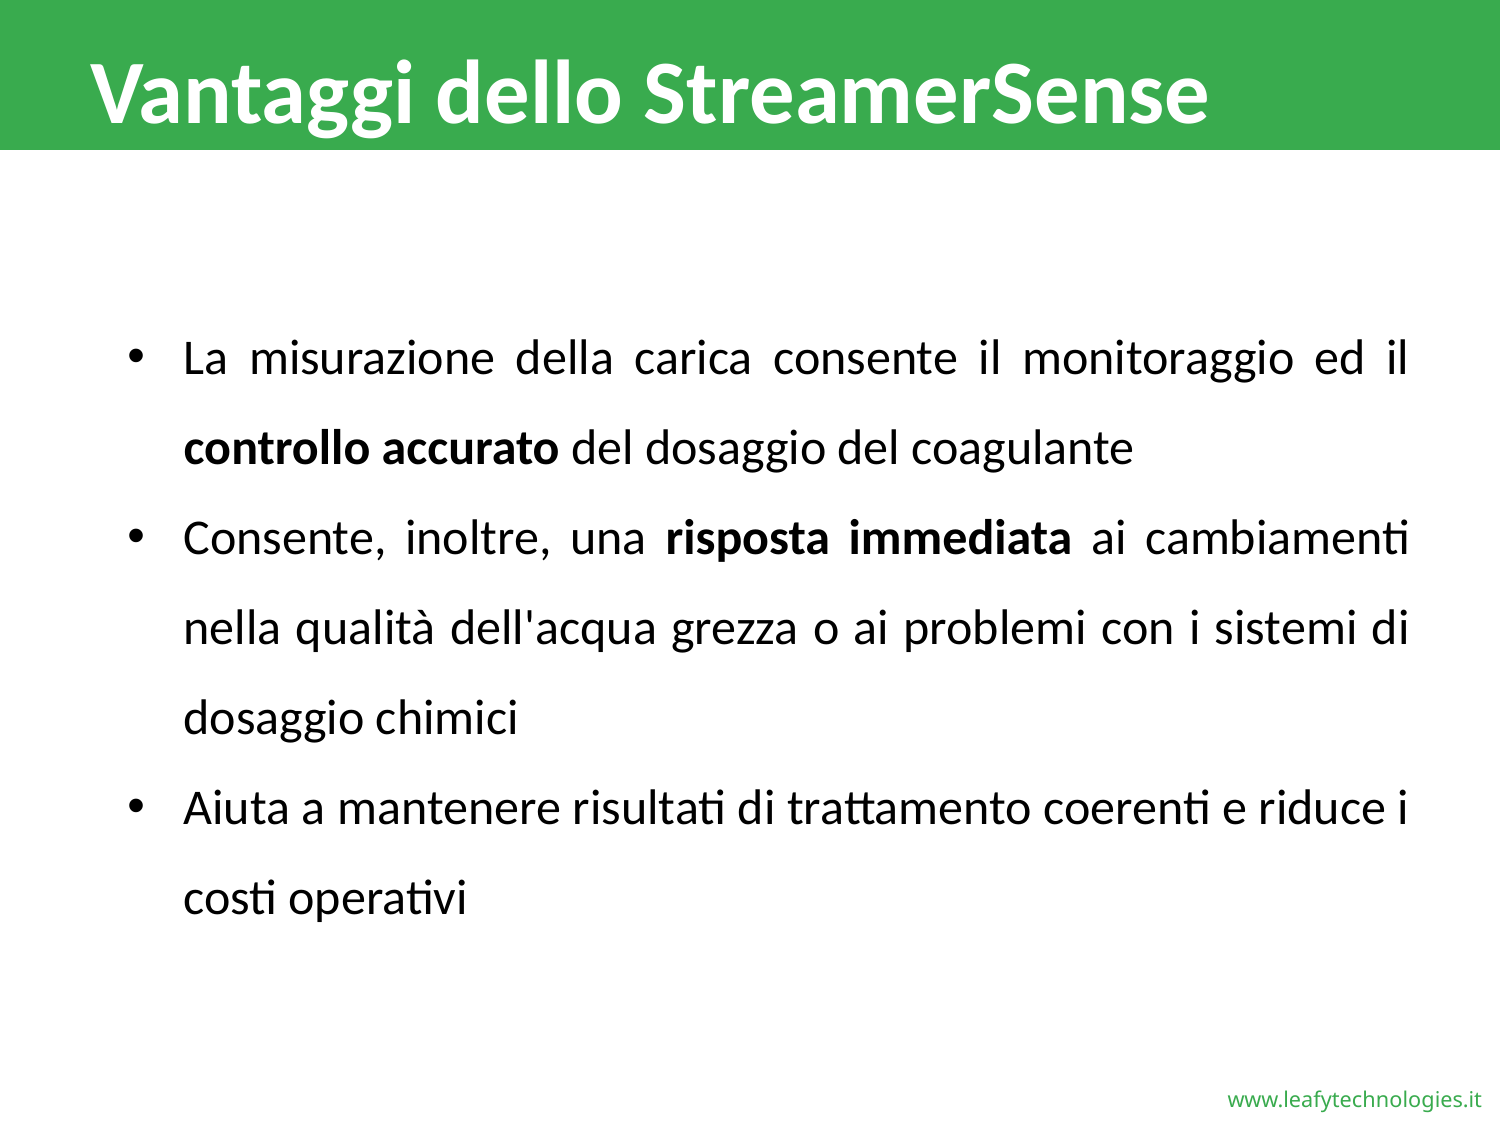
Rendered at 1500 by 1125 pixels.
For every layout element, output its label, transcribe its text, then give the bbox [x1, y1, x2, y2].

title Vantaggi dello StreamerSense [75, 24, 1463, 150]
text_box La misurazione della carica consente il monitoraggio ed il controllo accurato del dosaggio del coagulante Consente, inoltre, una risposta immediata ai cambiamenti nella qualità dell'acqua grezza o ai problemi con i sistemi di dosaggio chimici Aiuta a mantenere risultati di trattamento coerenti e riduce i costi operativi [112, 287, 1425, 933]
